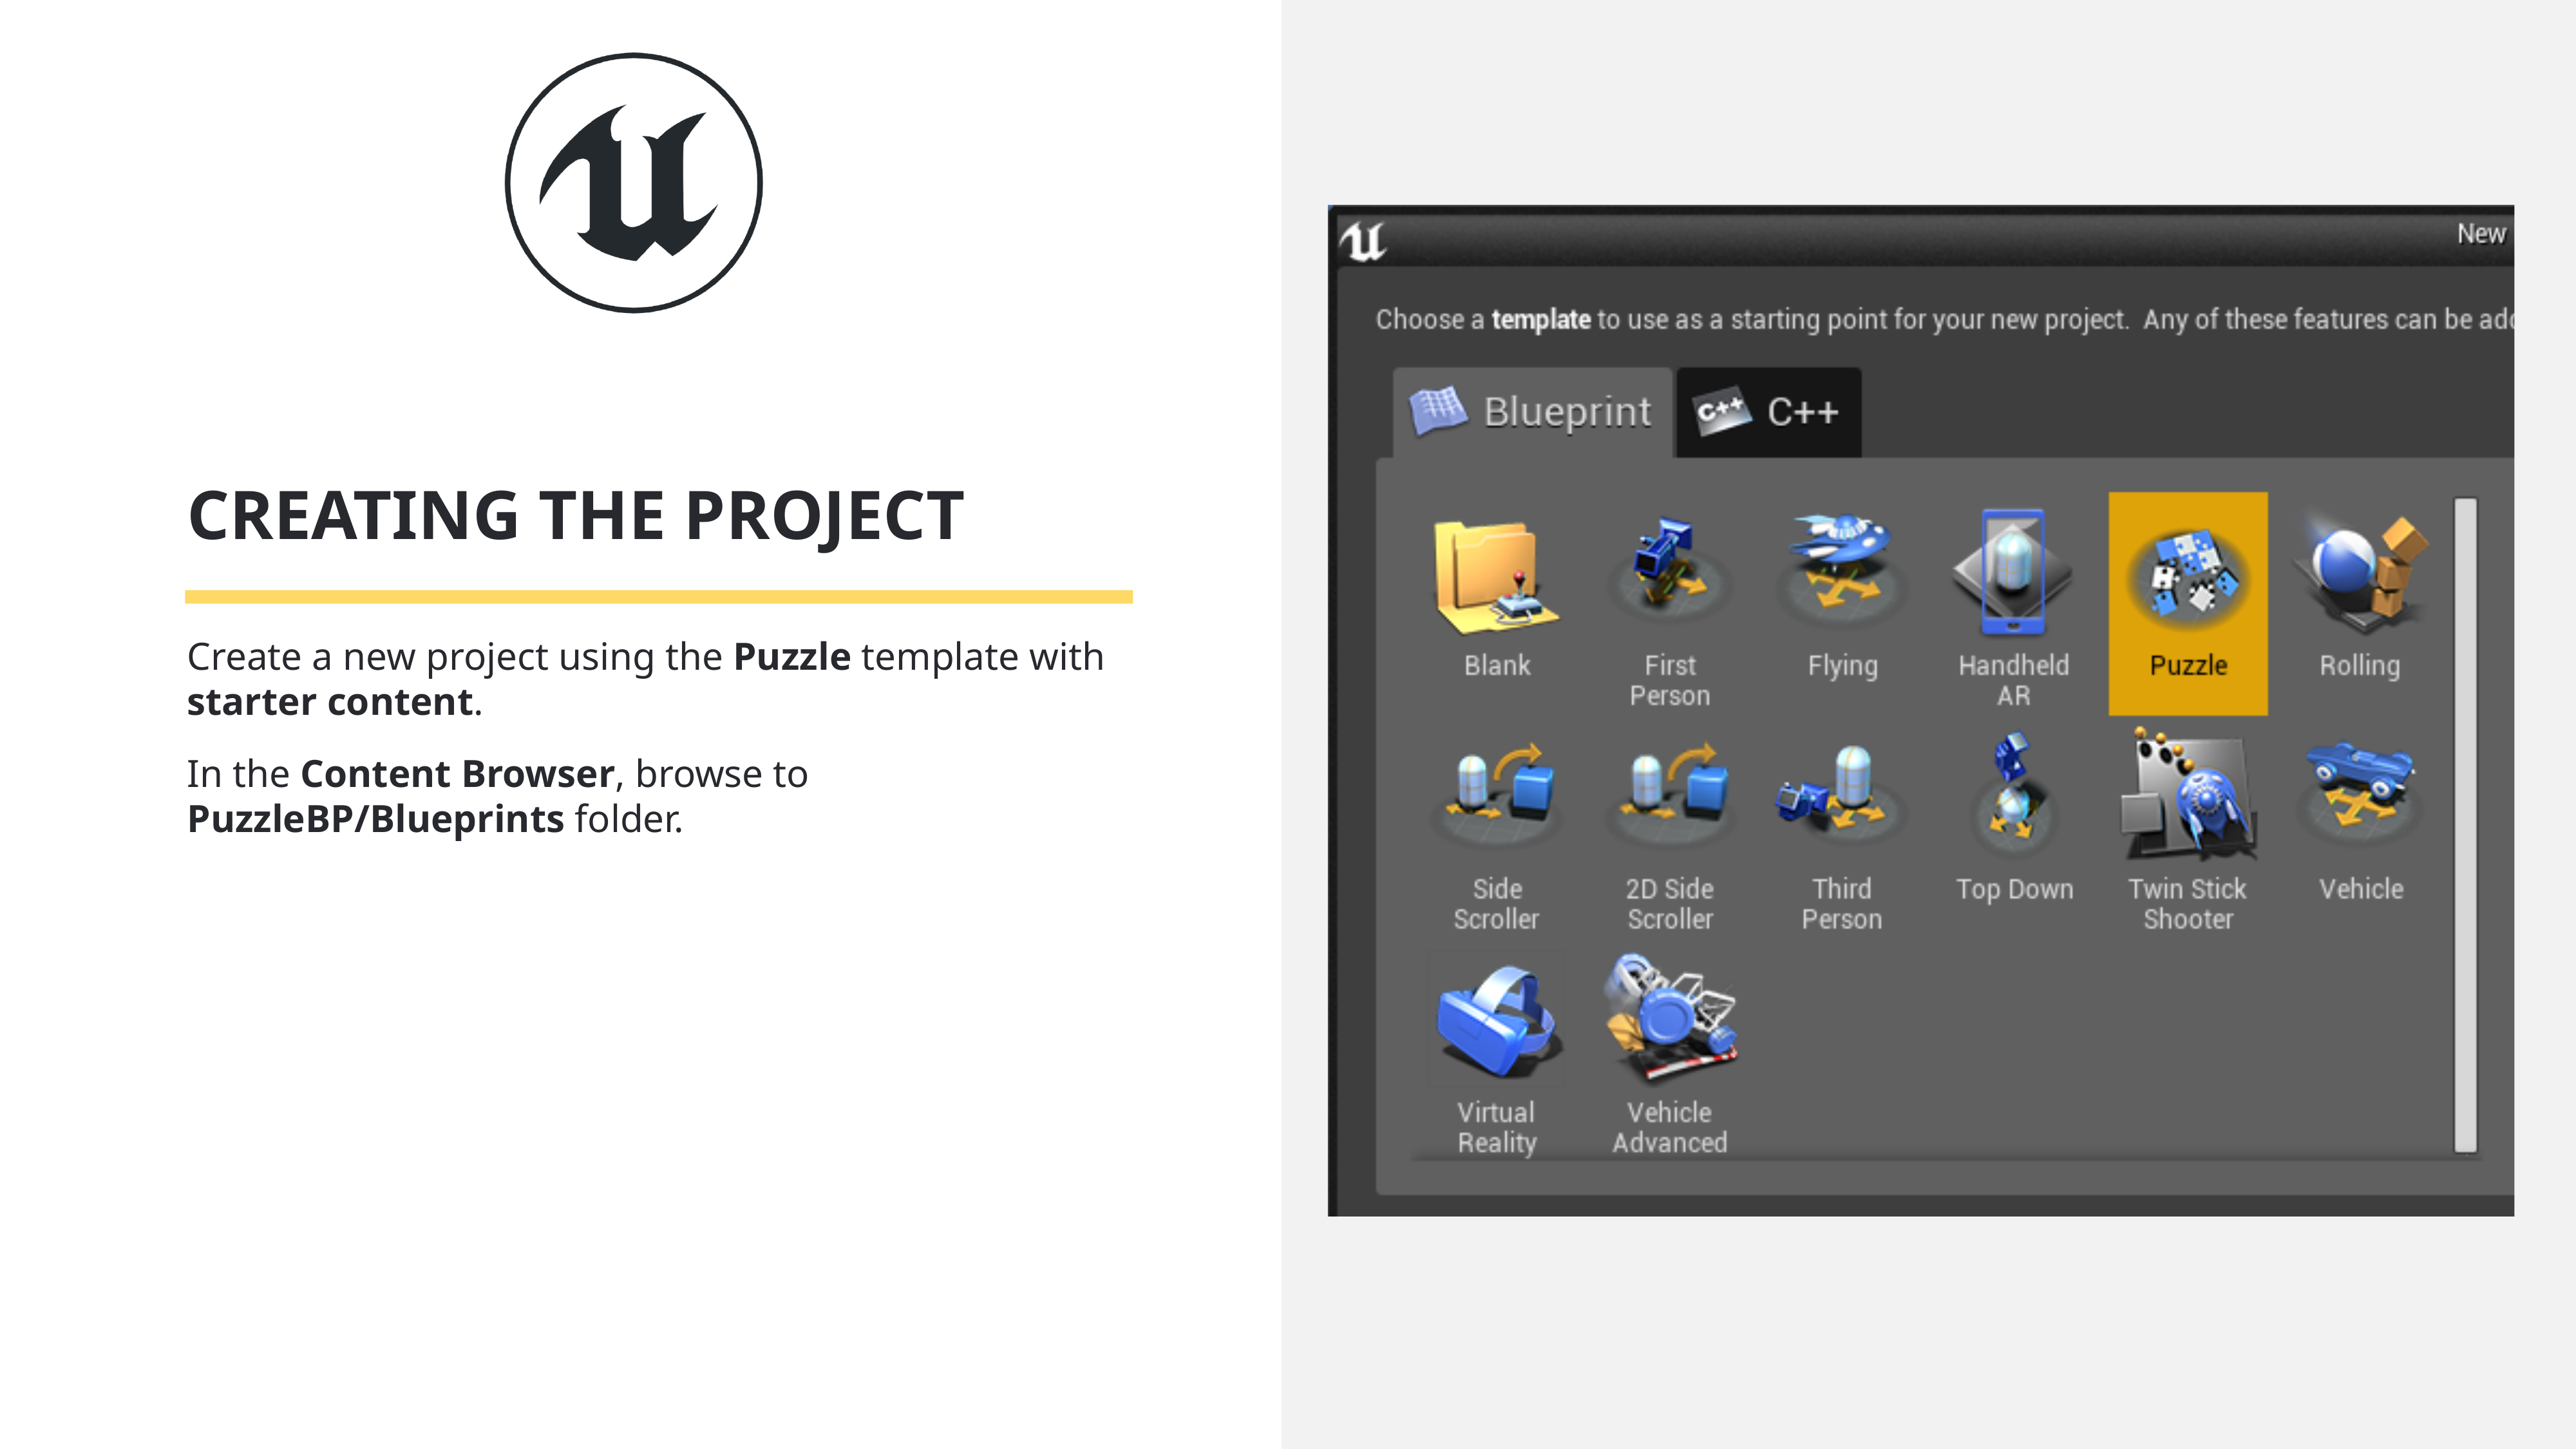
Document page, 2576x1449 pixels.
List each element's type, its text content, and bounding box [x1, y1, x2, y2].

title CREATING THE PROJECT [177, 97, 1133, 558]
picture [495, 43, 773, 97]
picture [1327, 205, 2515, 1217]
list Create a new project using the Puzzle template with starter content. In the Content Browser, browse to PuzzleBP/Blueprints folder. [177, 628, 1133, 1437]
